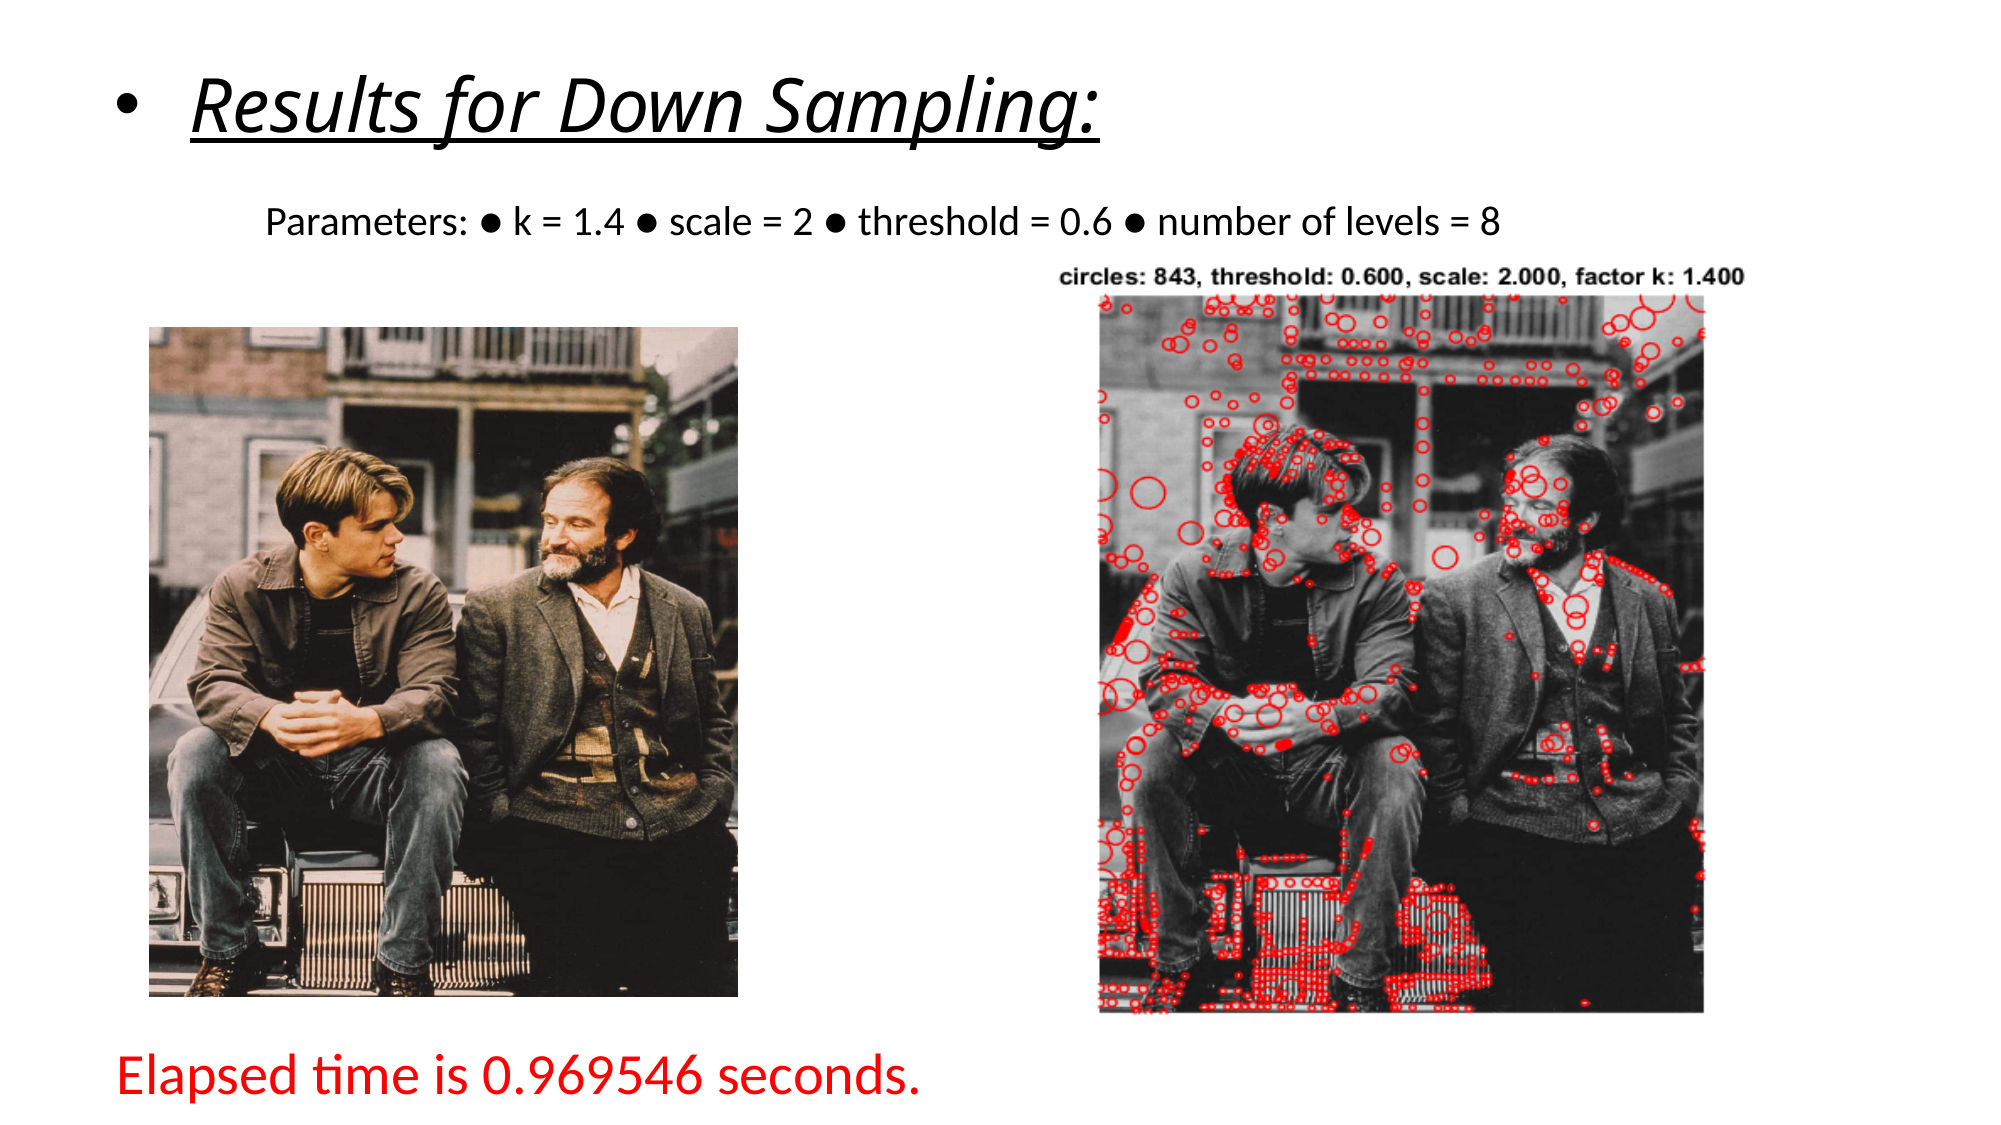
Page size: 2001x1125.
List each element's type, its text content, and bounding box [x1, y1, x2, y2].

text_box Results for Down Sampling: [100, 49, 1347, 155]
picture [149, 327, 738, 997]
text_box Parameters: ● k = 1.4 ● scale = 2 ● threshold = 0.6 ● number of levels = 8 [250, 186, 1749, 252]
text_box Elapsed time is 0.969546 seconds. [102, 1028, 953, 1114]
picture [953, 252, 1851, 1119]
